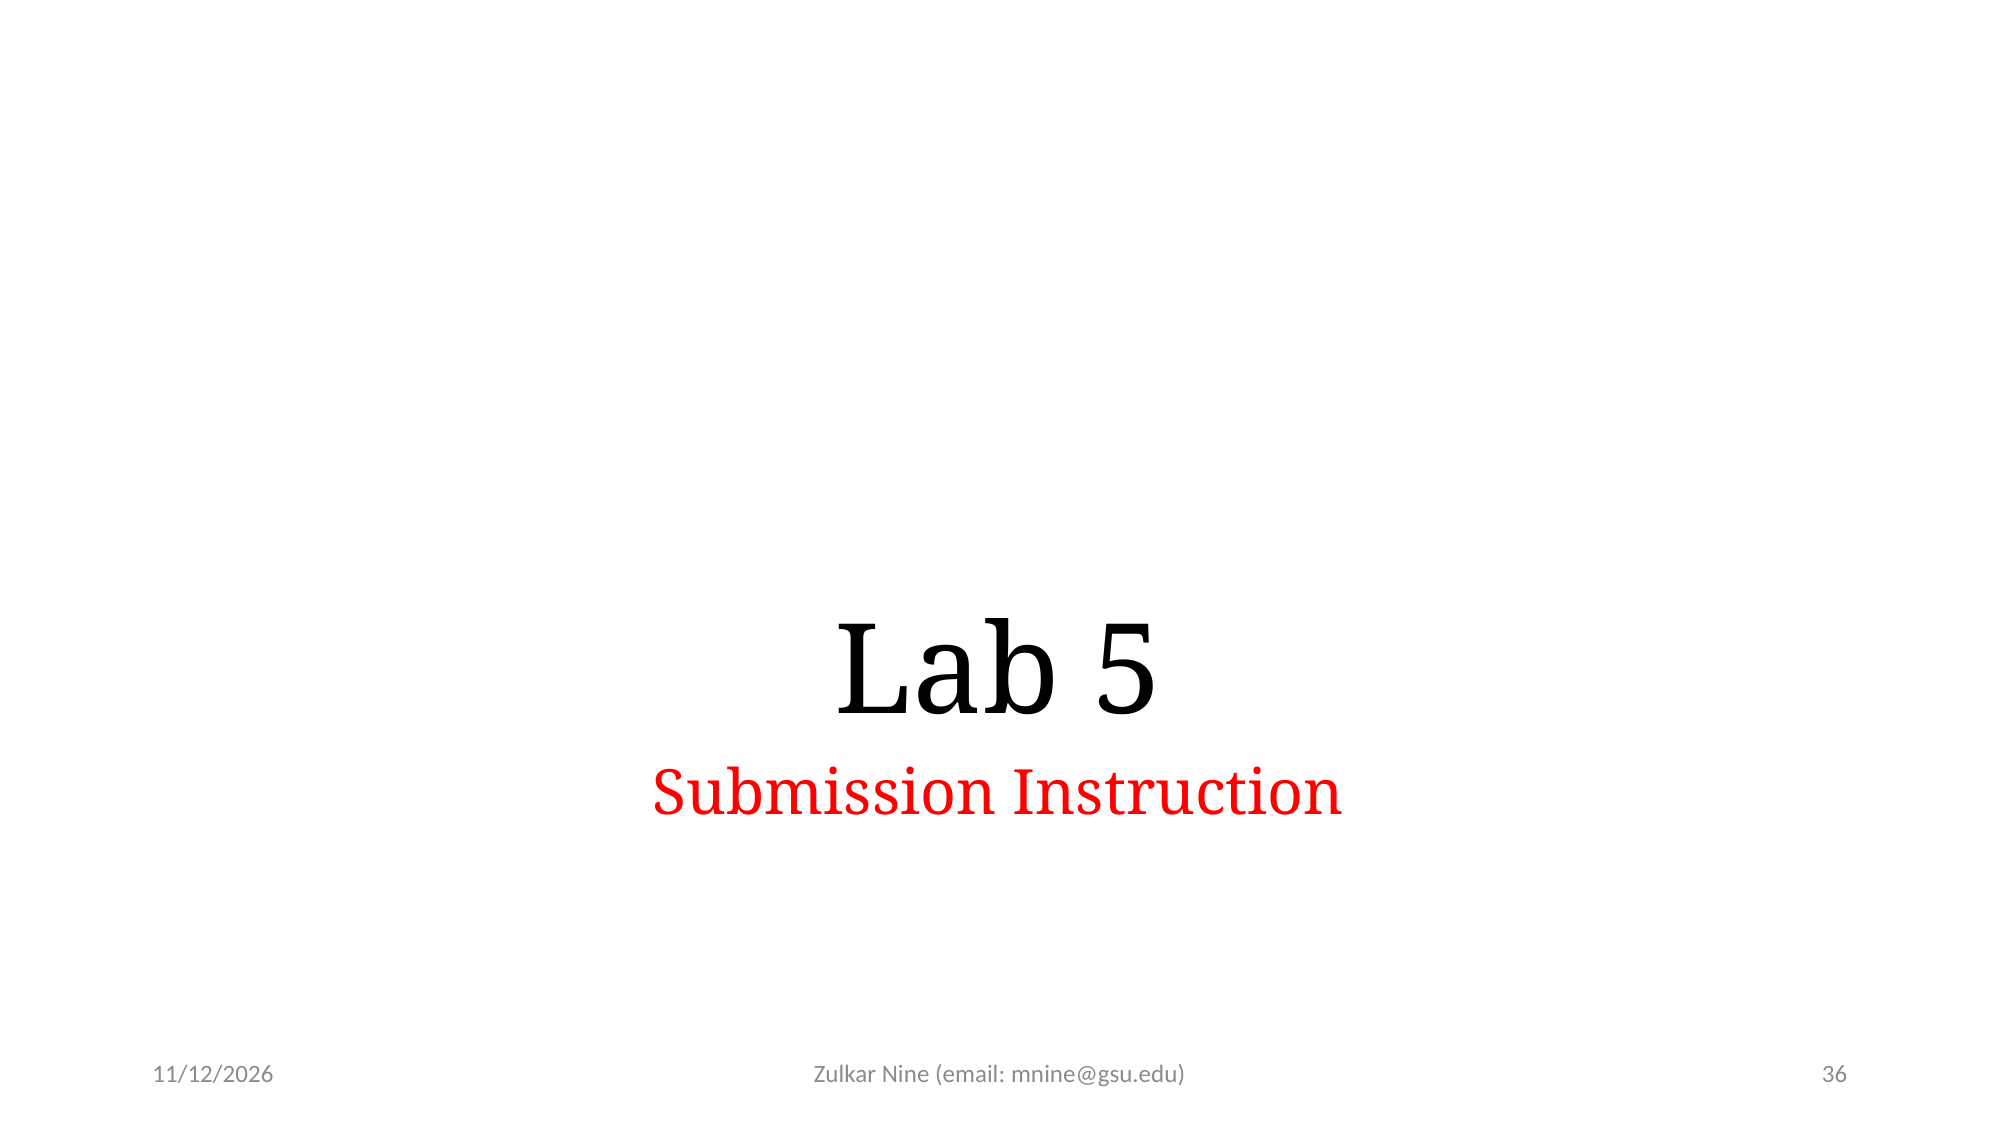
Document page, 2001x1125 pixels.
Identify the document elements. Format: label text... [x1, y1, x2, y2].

list Submission Instruction [136, 752, 1862, 999]
title Lab 5 [136, 280, 1862, 749]
footer Zulkar Nine (email: mnine@gsu.edu) [662, 1042, 1338, 1103]
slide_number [137, 1042, 588, 1103]
slide_number 36 [1412, 1042, 1863, 1103]
